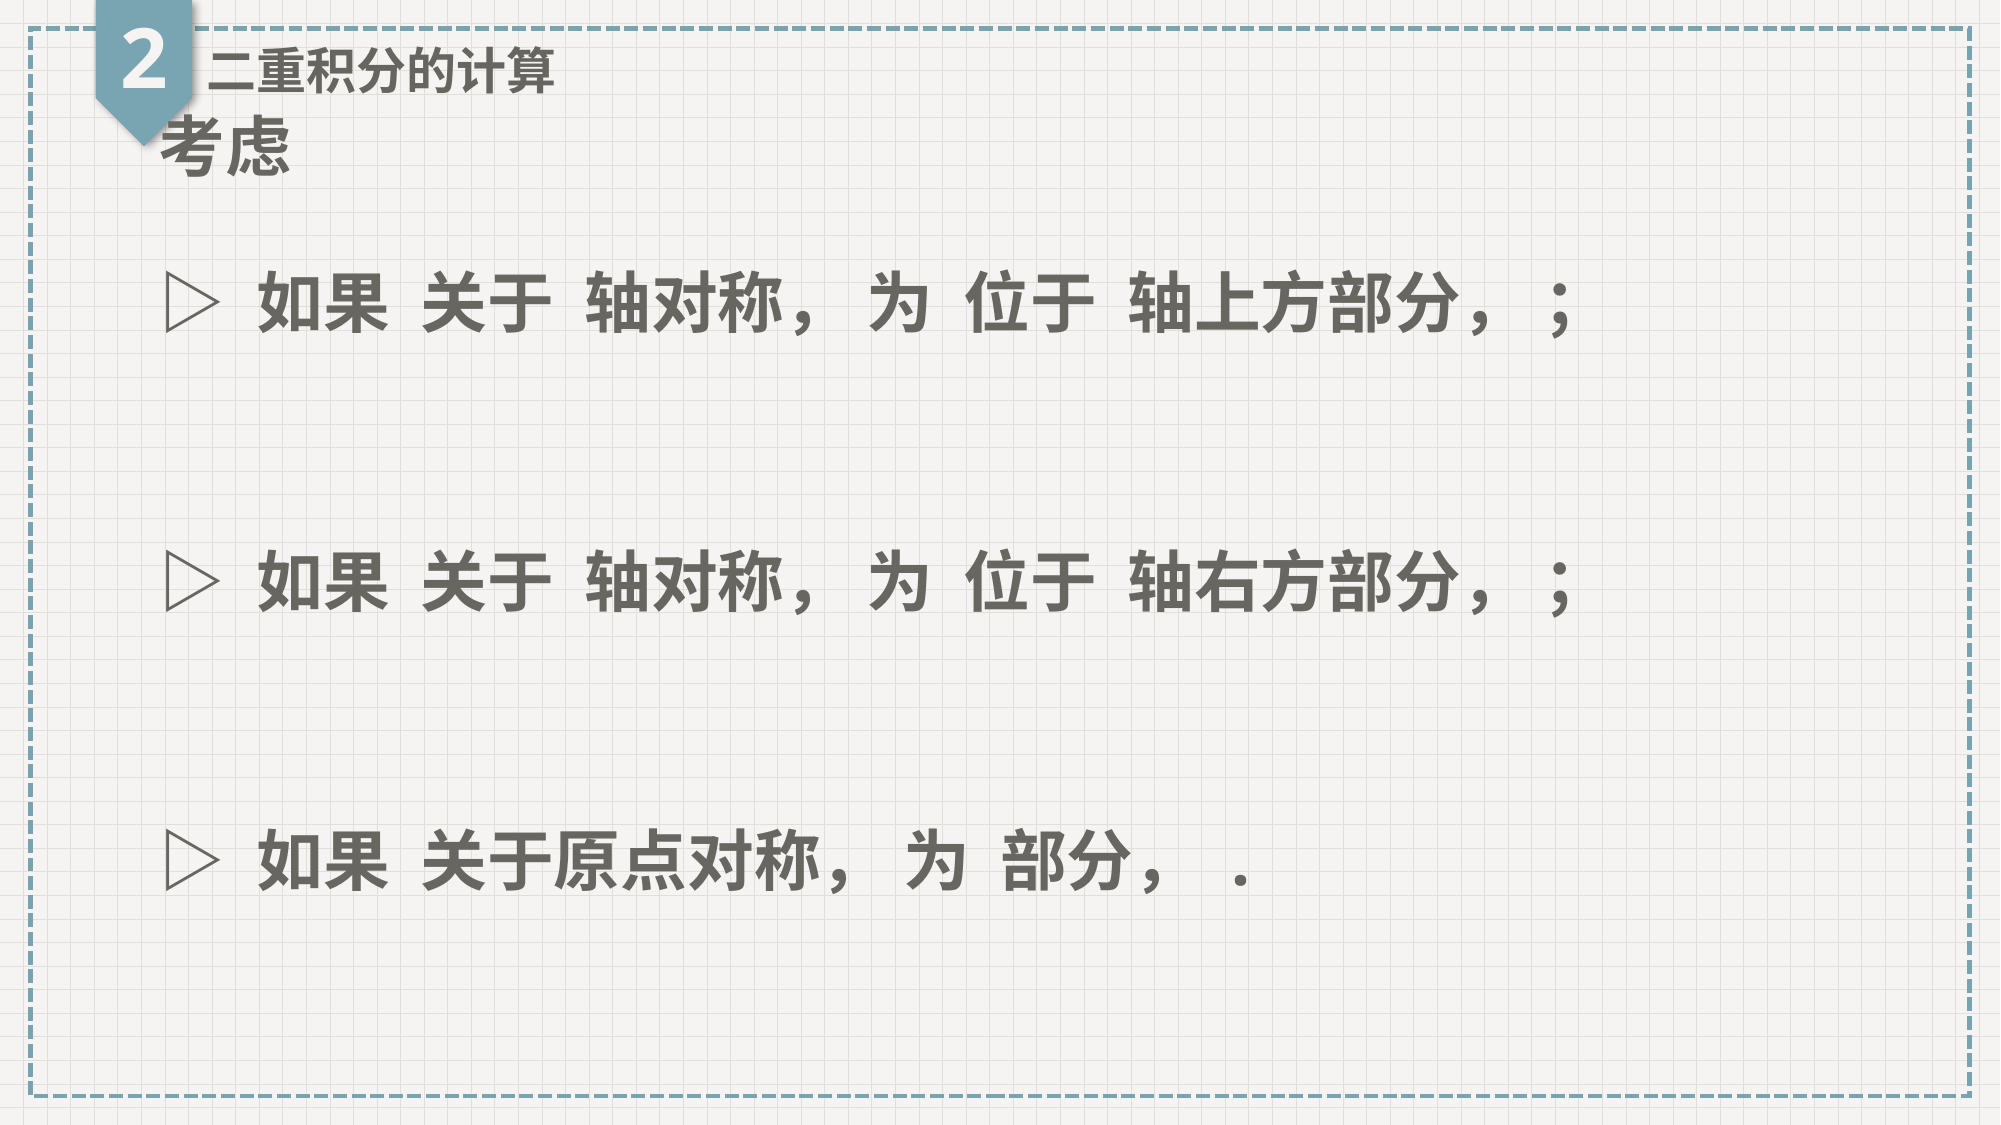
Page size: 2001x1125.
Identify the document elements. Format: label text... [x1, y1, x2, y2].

list 2 [95, 0, 193, 123]
list 二重积分的计算 [192, 35, 883, 112]
